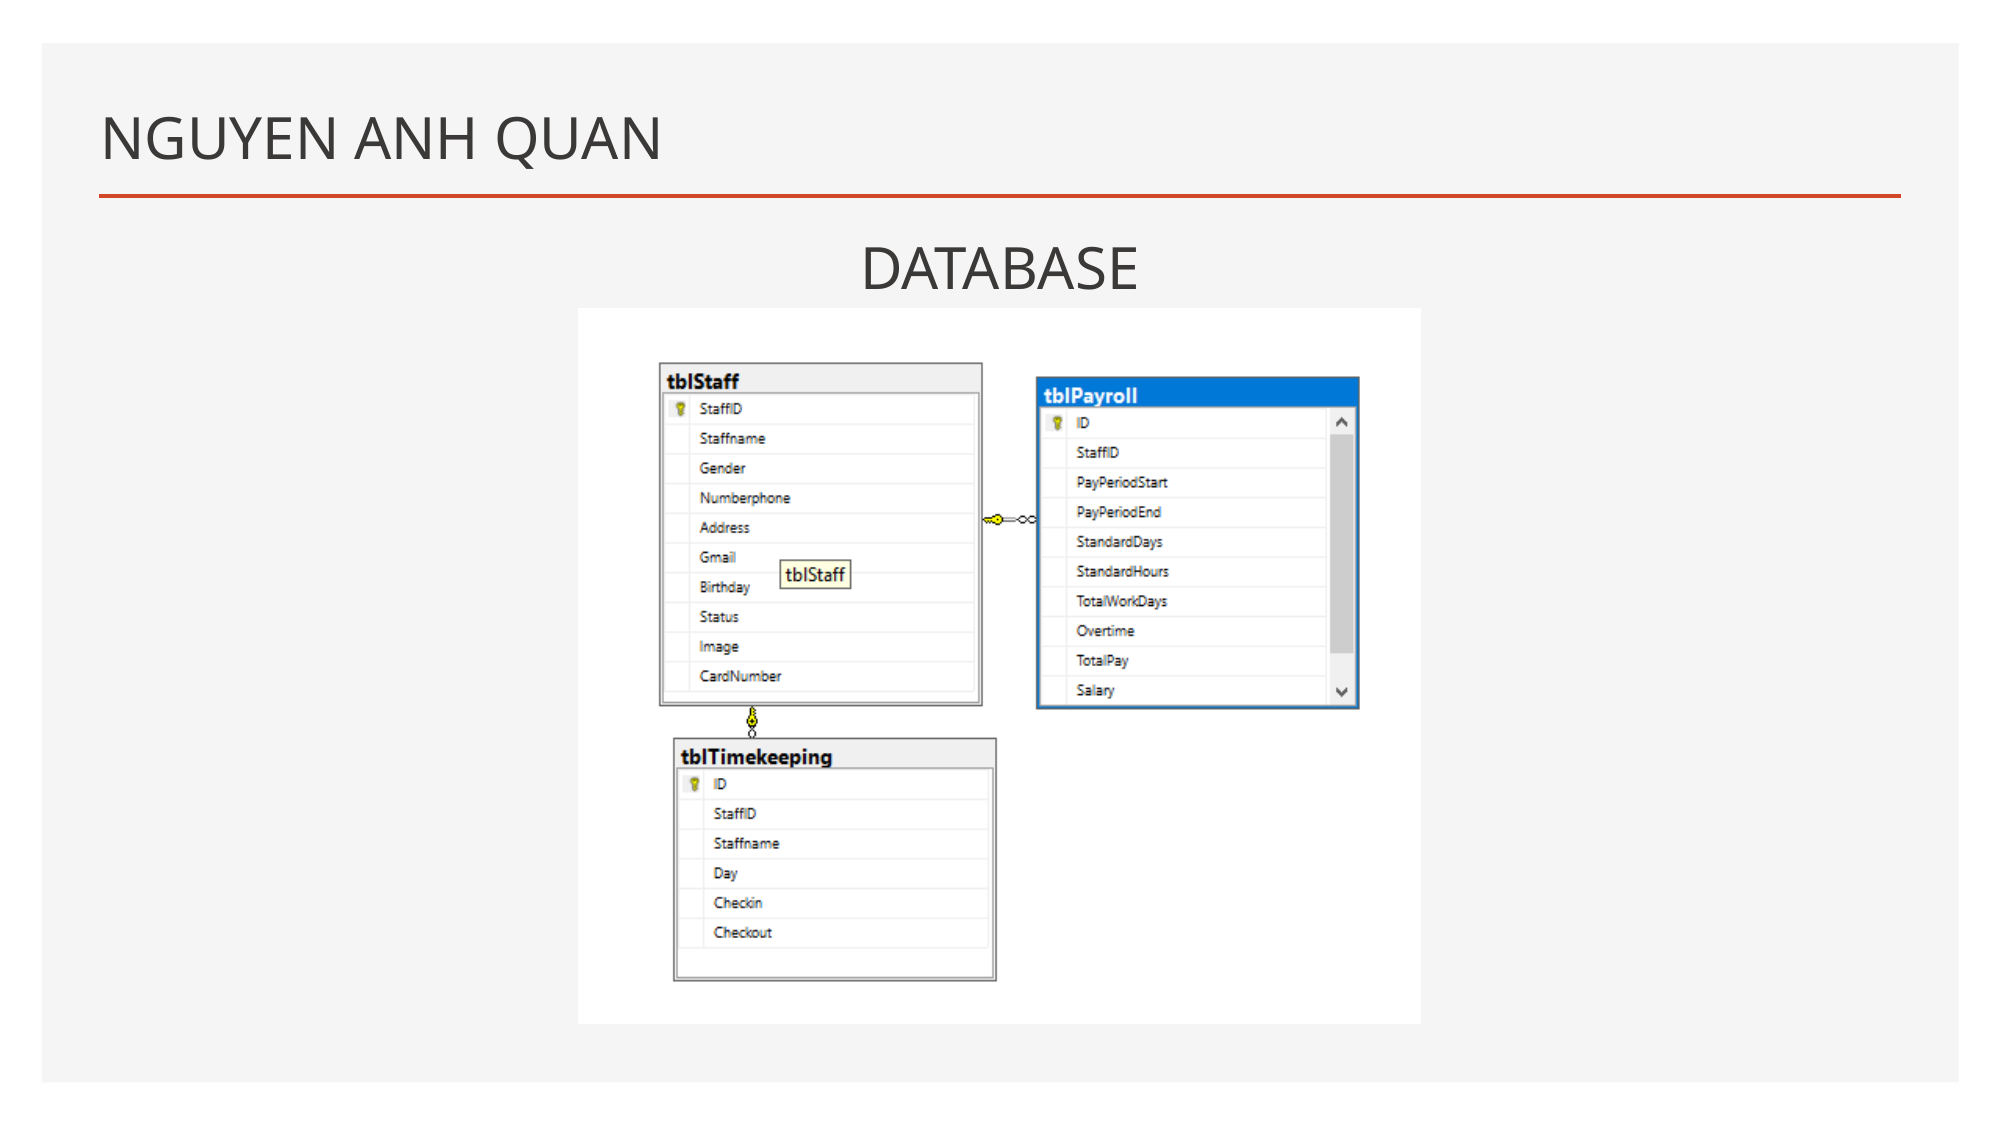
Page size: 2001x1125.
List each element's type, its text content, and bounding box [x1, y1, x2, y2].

text_box DATABASE [435, 203, 1565, 309]
title NGUYEN ANH QUAN [85, 73, 1214, 179]
picture [578, 308, 1422, 1024]
